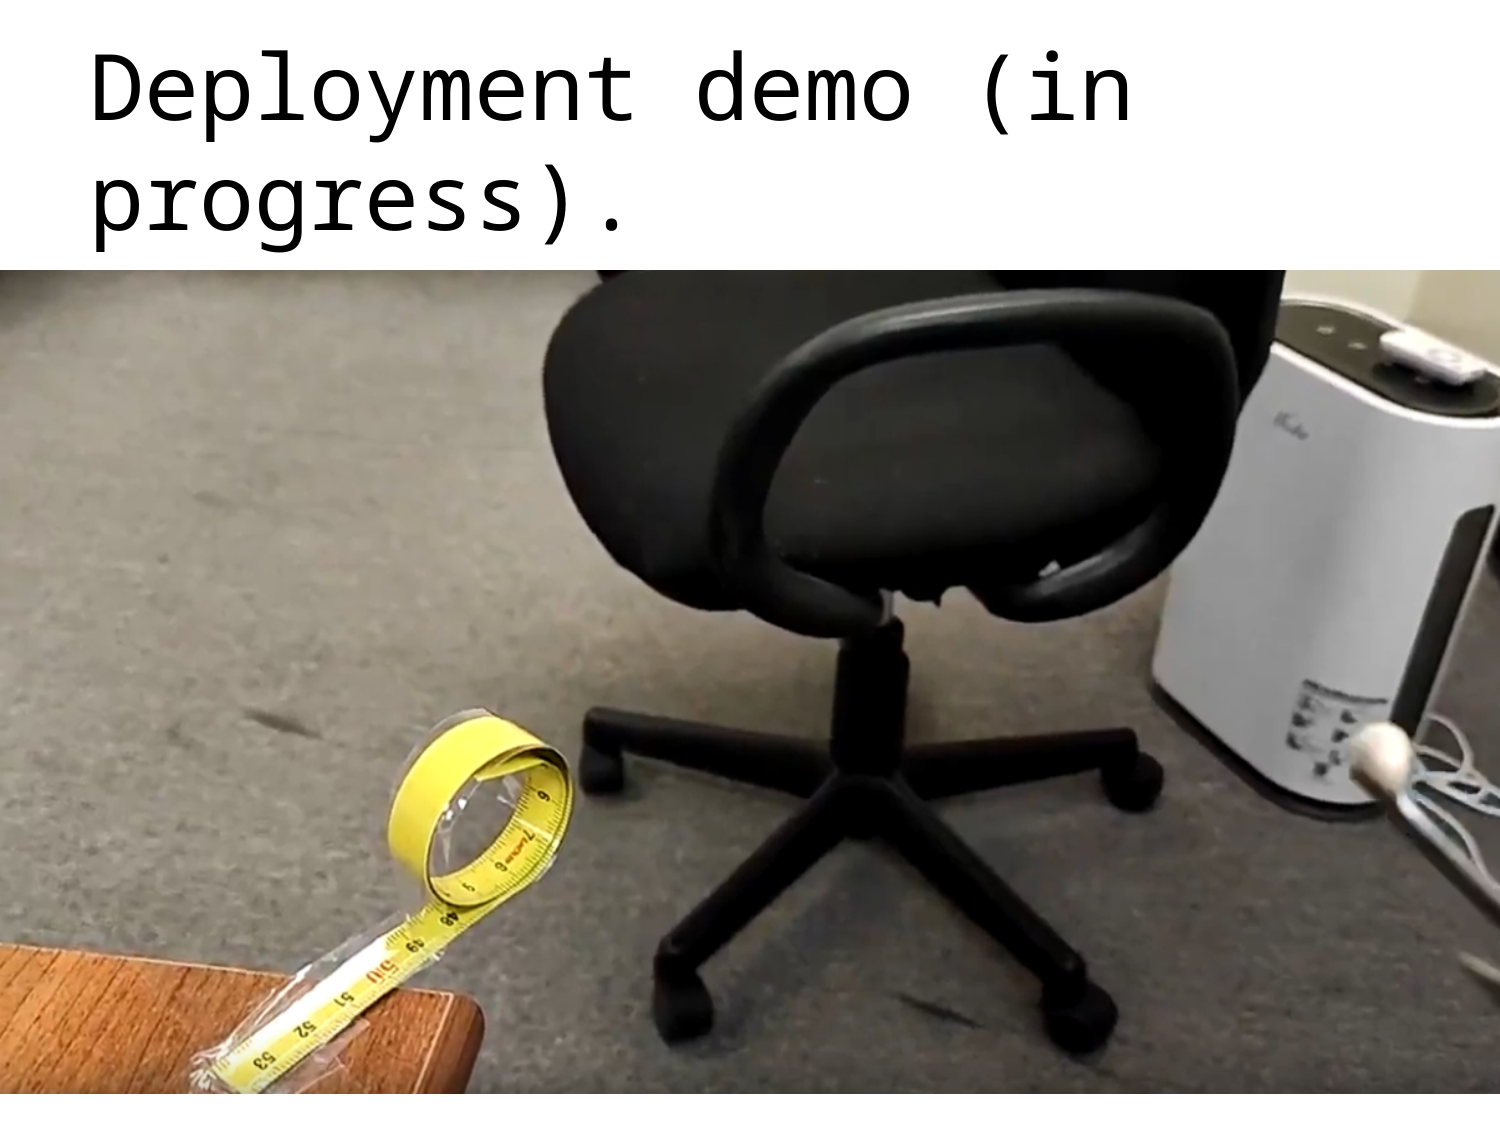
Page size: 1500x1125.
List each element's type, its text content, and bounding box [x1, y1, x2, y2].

picture [0, 270, 1500, 1094]
title Deployment demo (in progress). [75, 45, 1425, 233]
